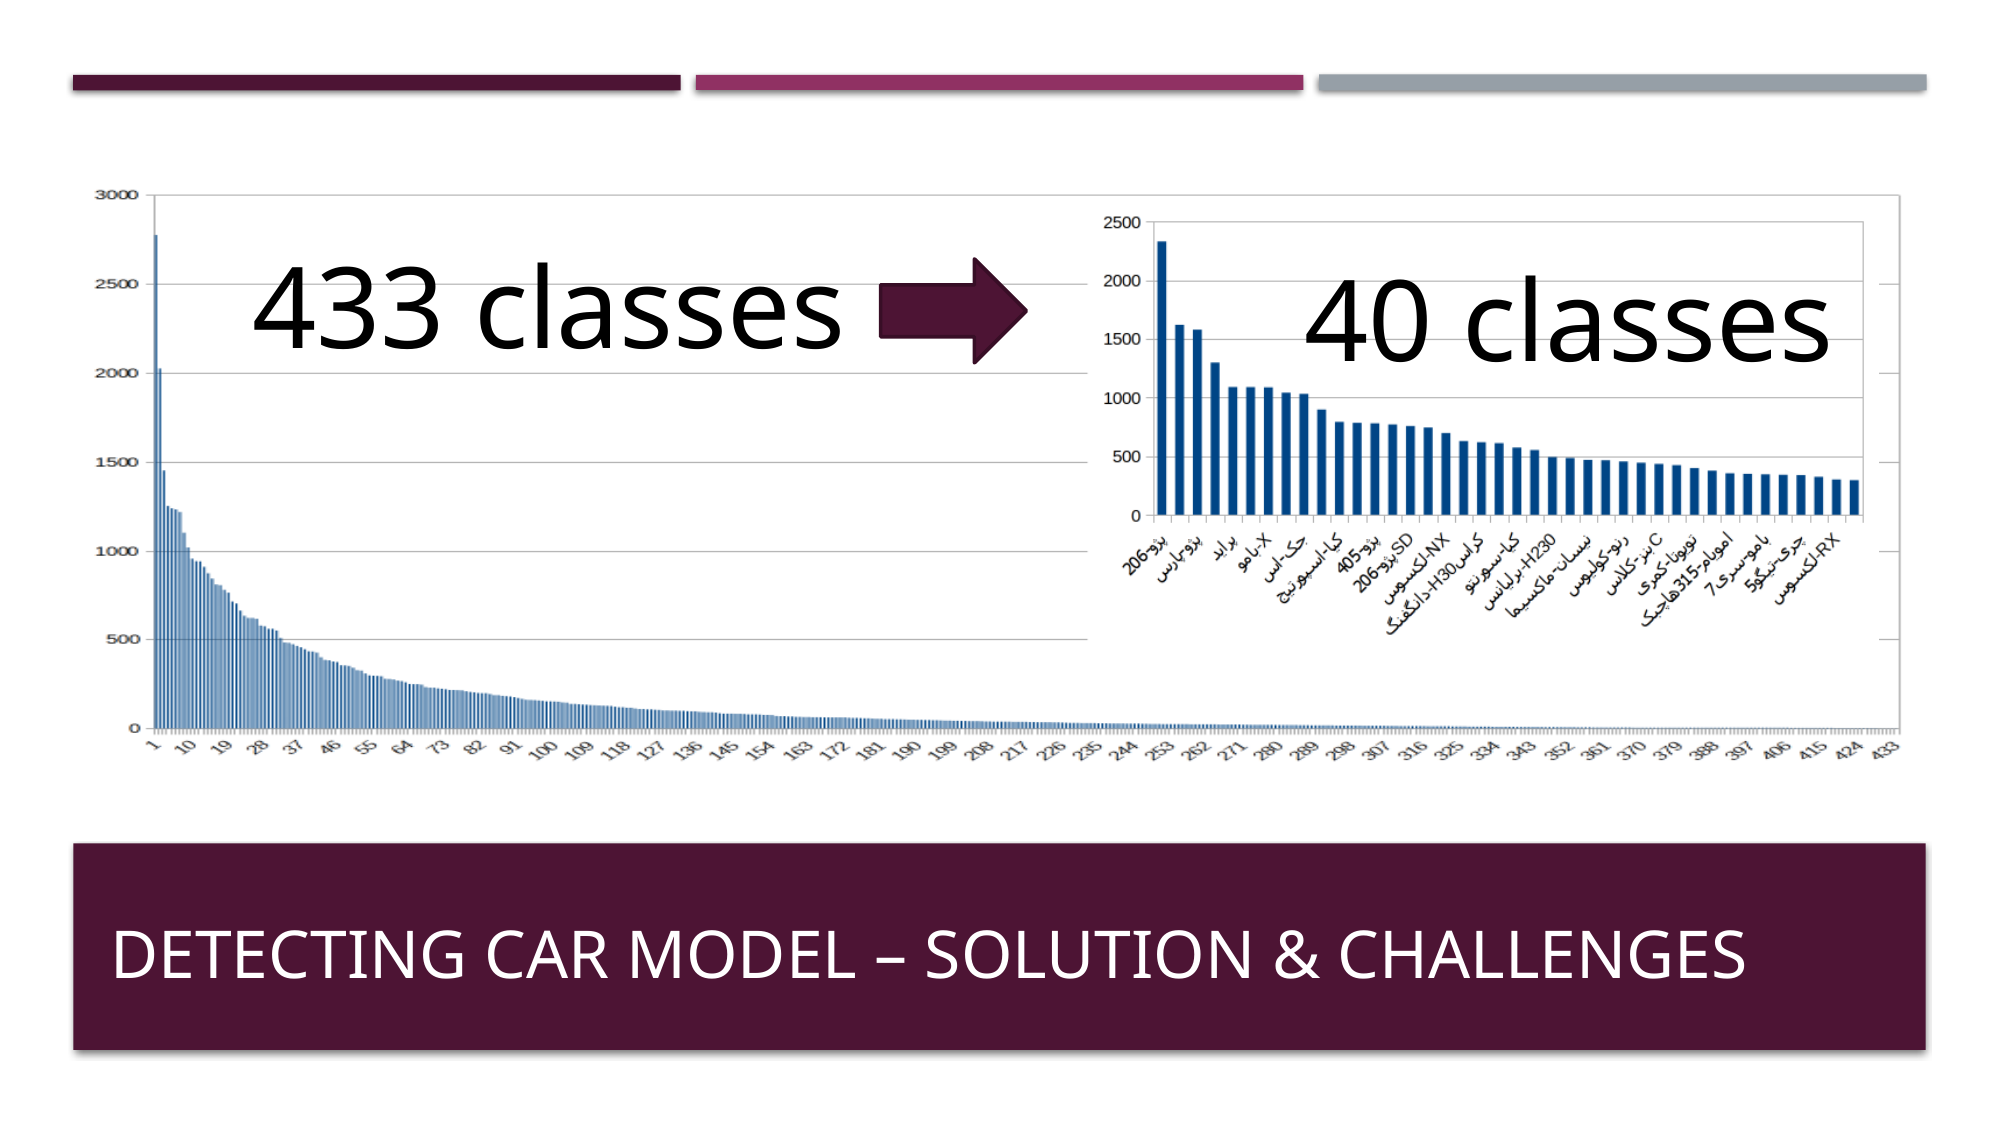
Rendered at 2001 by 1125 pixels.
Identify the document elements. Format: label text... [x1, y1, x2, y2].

title Detecting car model – solution & Challenges [95, 843, 1905, 1000]
picture [56, 178, 1944, 778]
